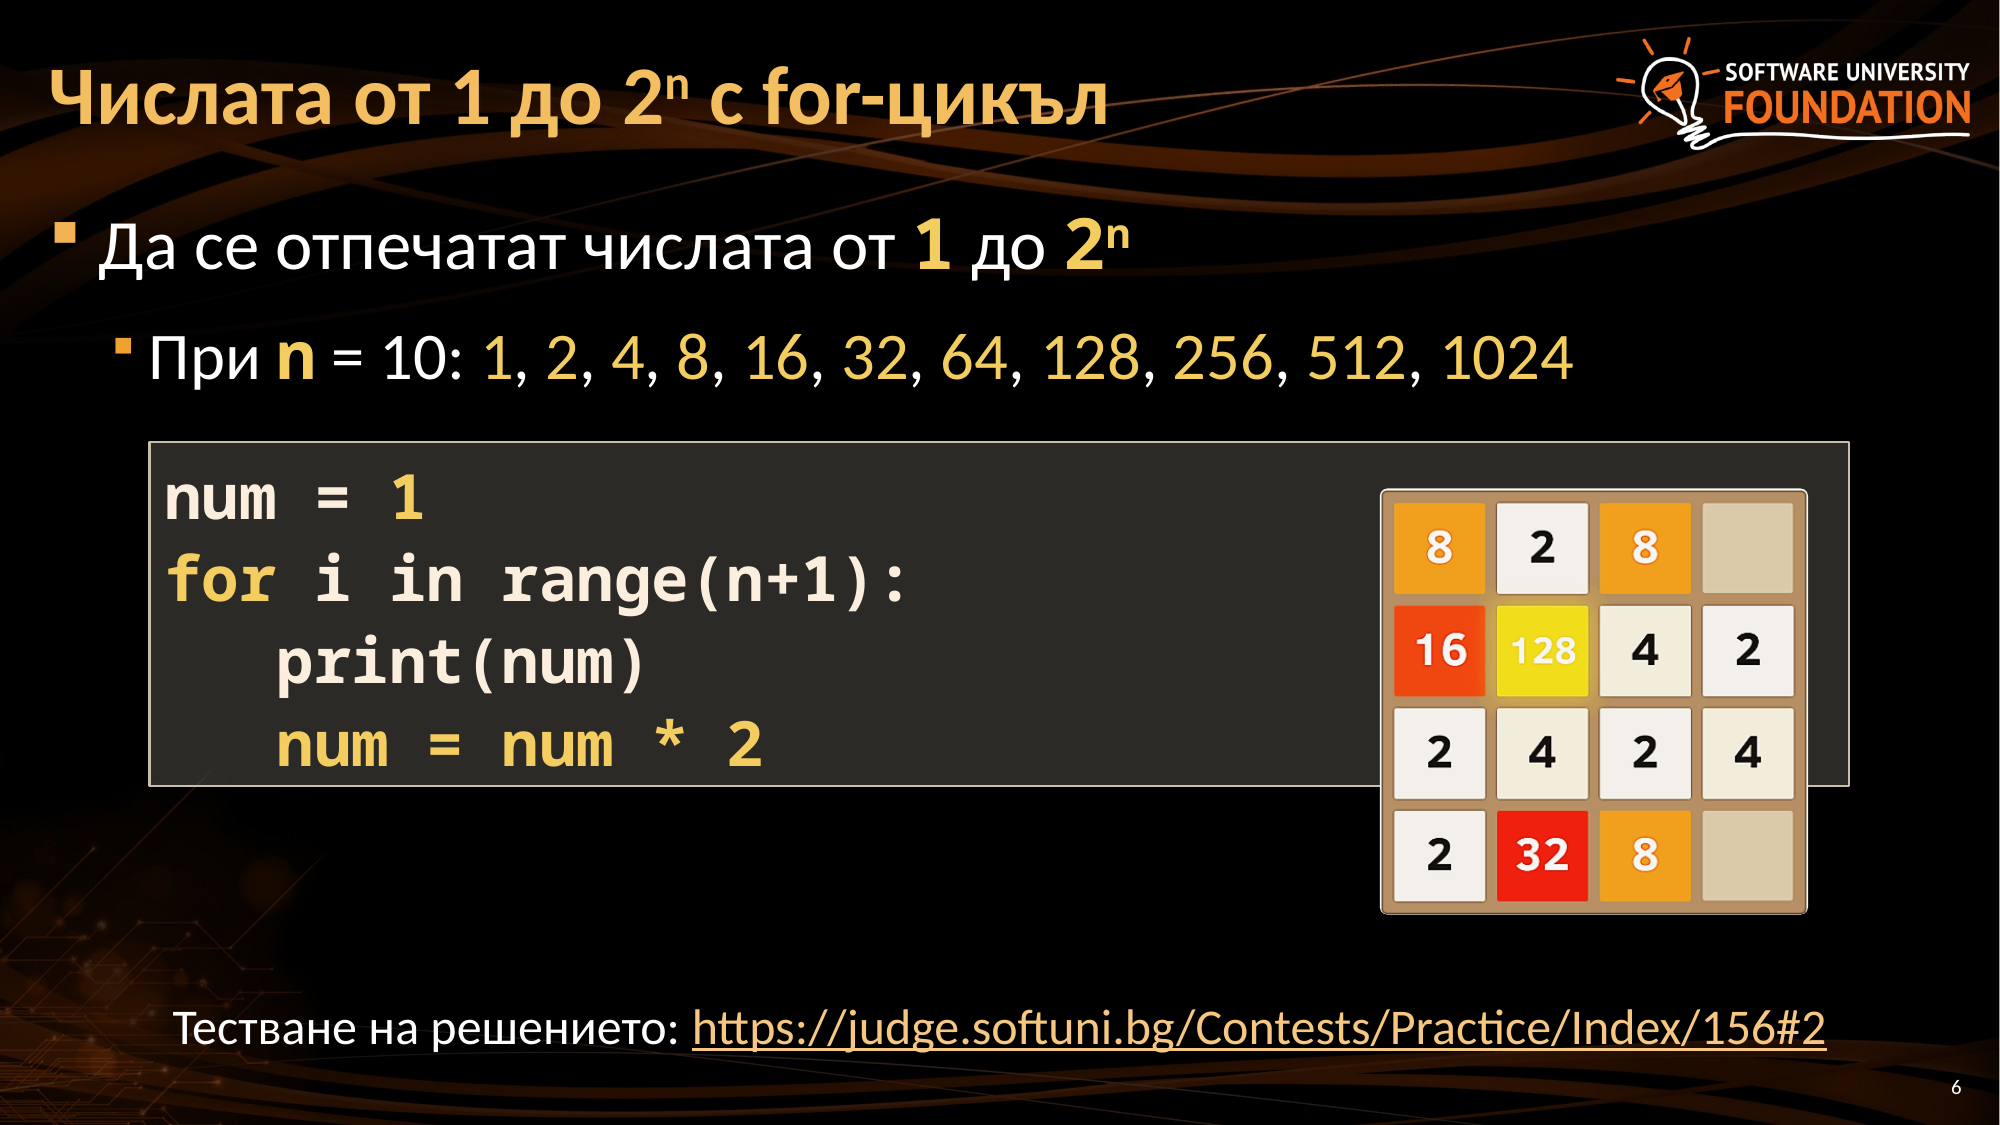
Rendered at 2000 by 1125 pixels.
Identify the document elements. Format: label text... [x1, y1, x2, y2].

text_box num = 1 for i in range(n+1): print(num) num = num * 2 [149, 441, 1850, 787]
text_box Тестване на решението: https://judge.softuni.bg/Contests/Practice/Index/156#2 [124, 987, 1875, 1063]
title Числата от 1 до 2n с for-цикъл [30, 6, 1602, 189]
picture [0, 0, 2000, 1125]
list Да се отпечатат числата от 1 до 2n При n = 10: 1, 2, 4, 8, 16, 32, 64, 128, 256, 512, 1024 [31, 188, 1968, 1103]
